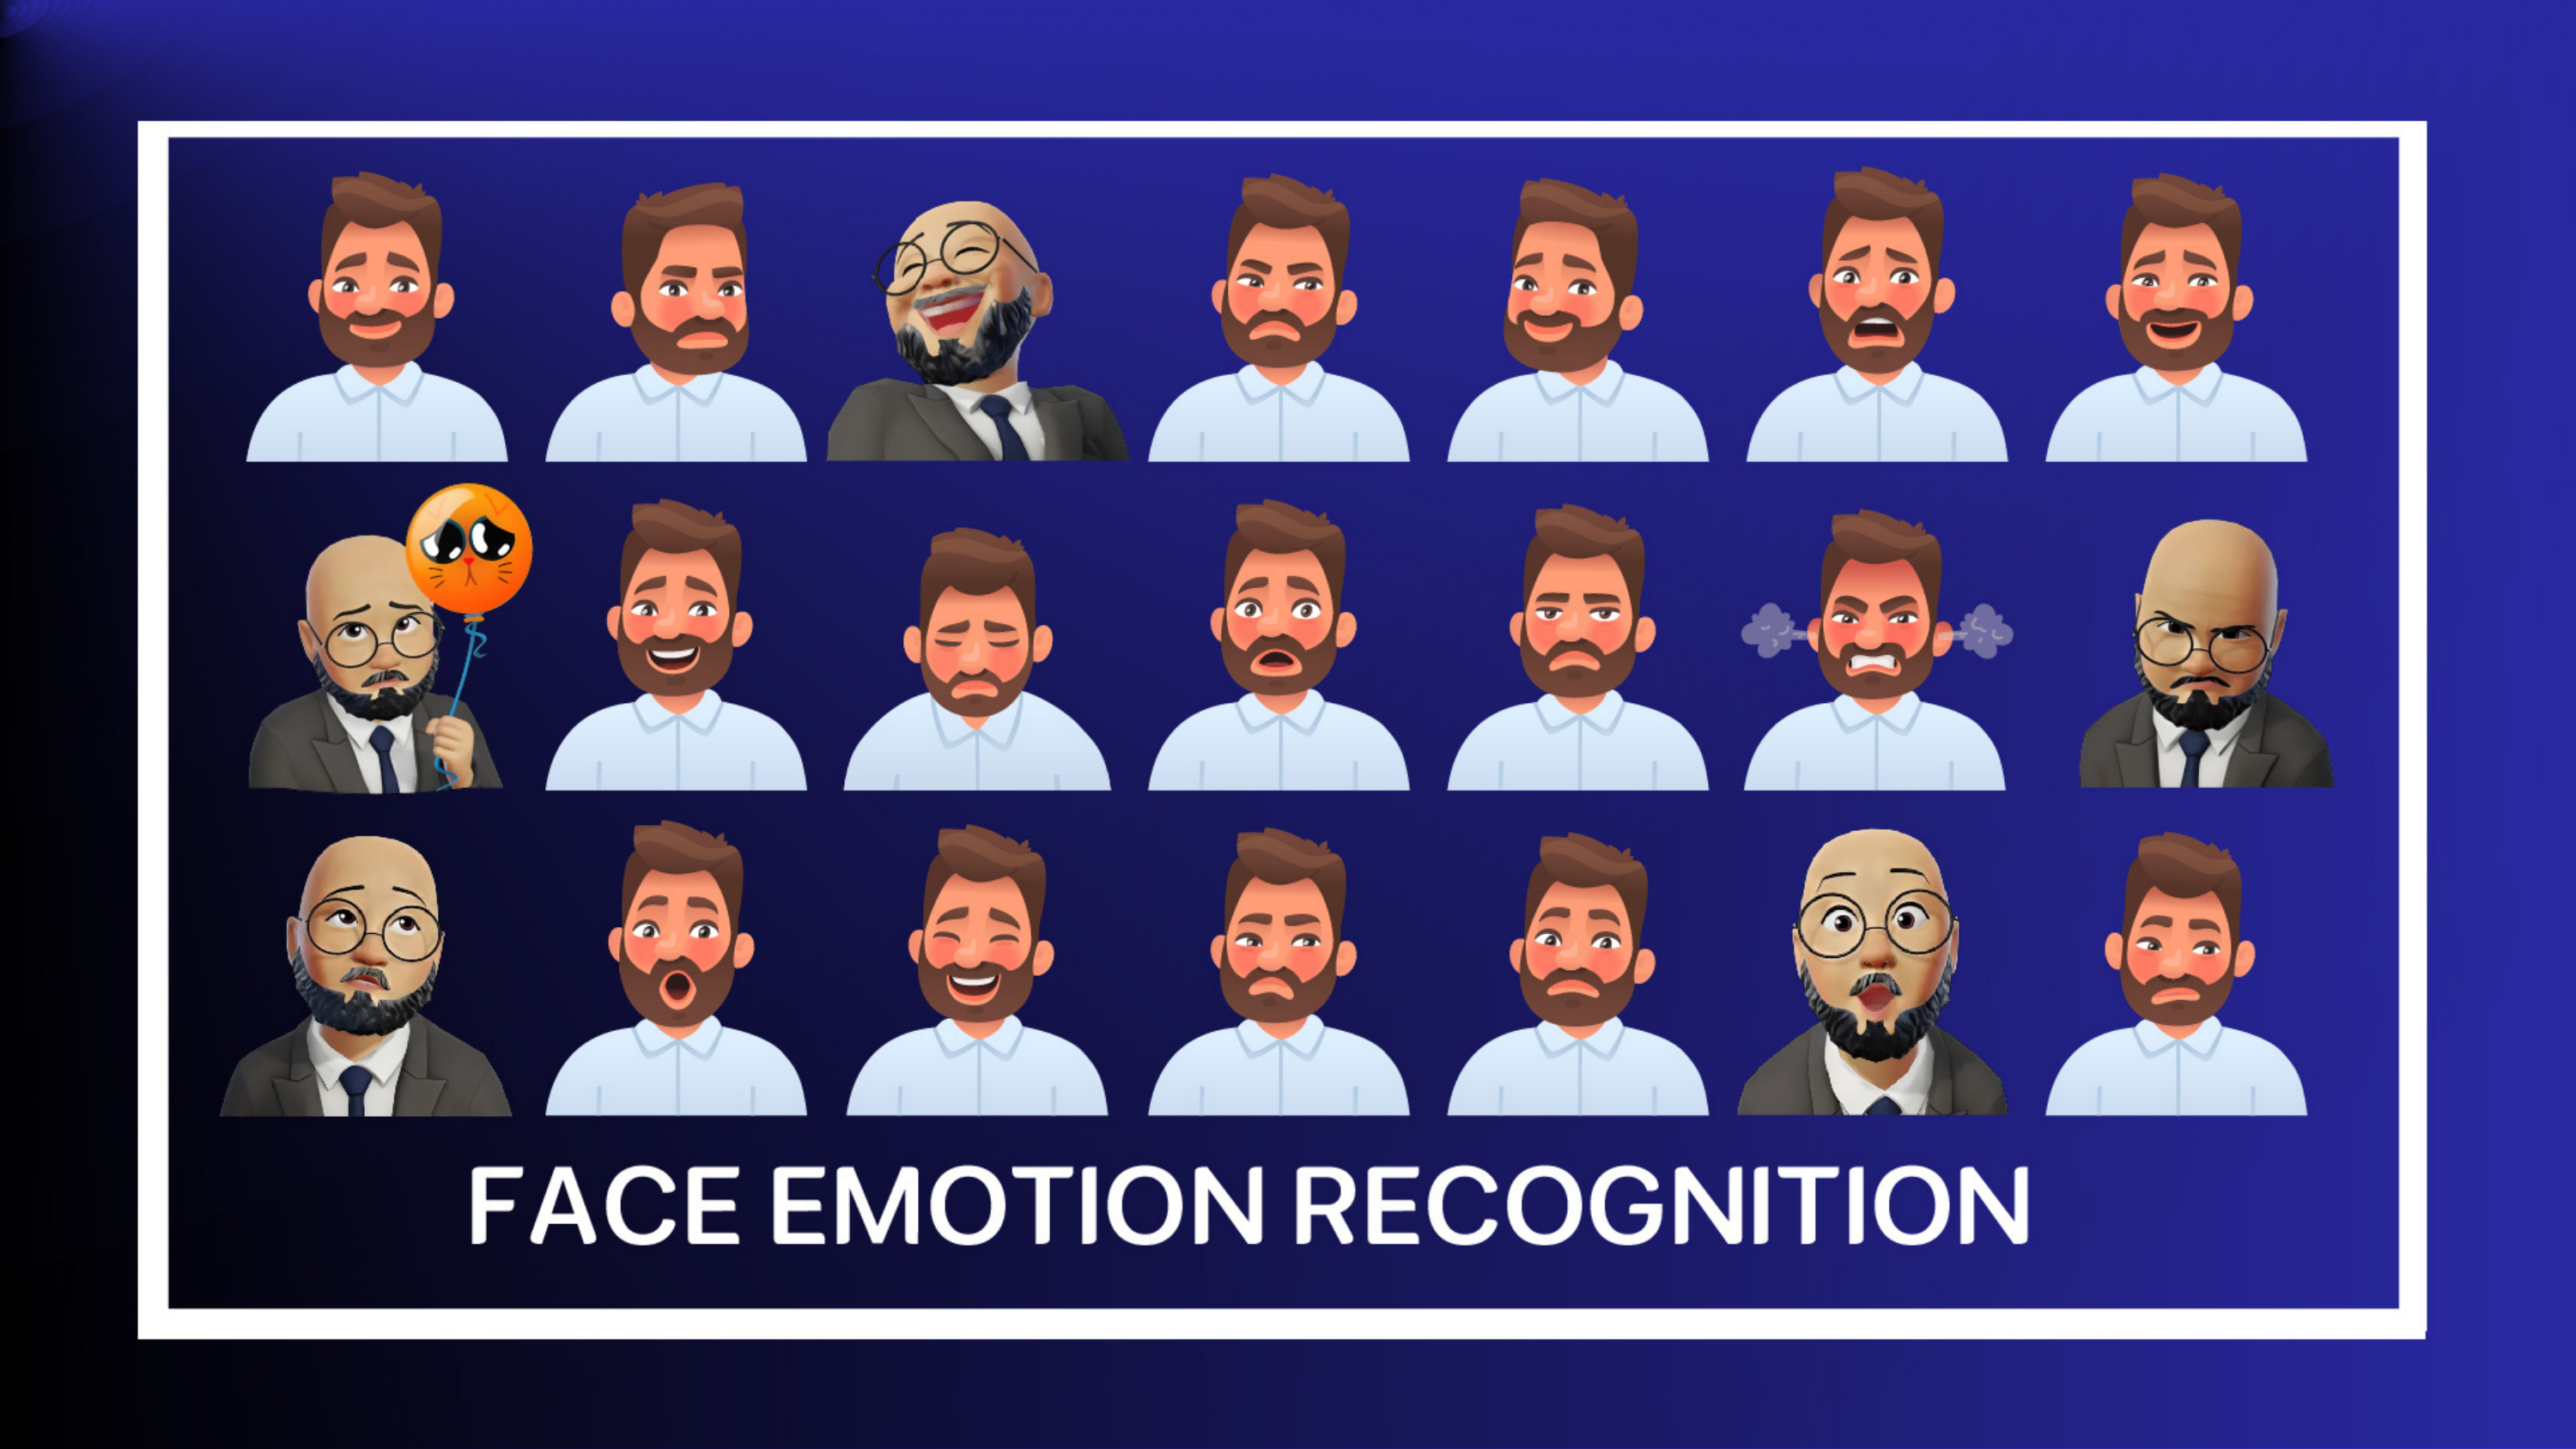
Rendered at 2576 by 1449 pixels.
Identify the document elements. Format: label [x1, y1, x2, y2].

text_box [0, 0, 2576, 1448]
